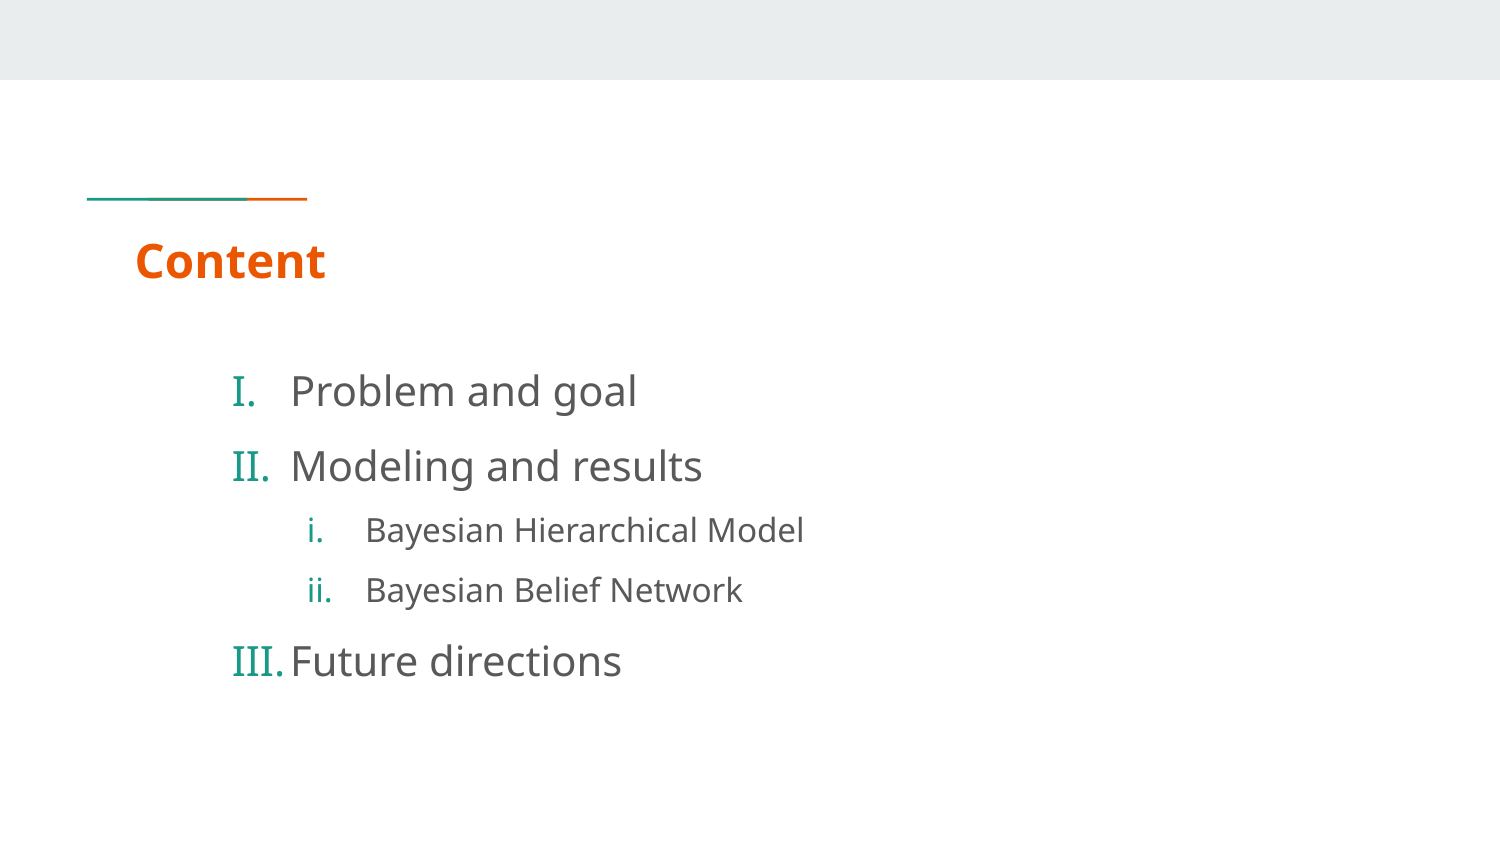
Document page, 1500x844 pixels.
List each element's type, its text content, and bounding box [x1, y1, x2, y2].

list Problem and goal Modeling and results Bayesian Hierarchical Model Bayesian Belief Network Future directions [200, 324, 976, 764]
title Content [119, 216, 1381, 305]
